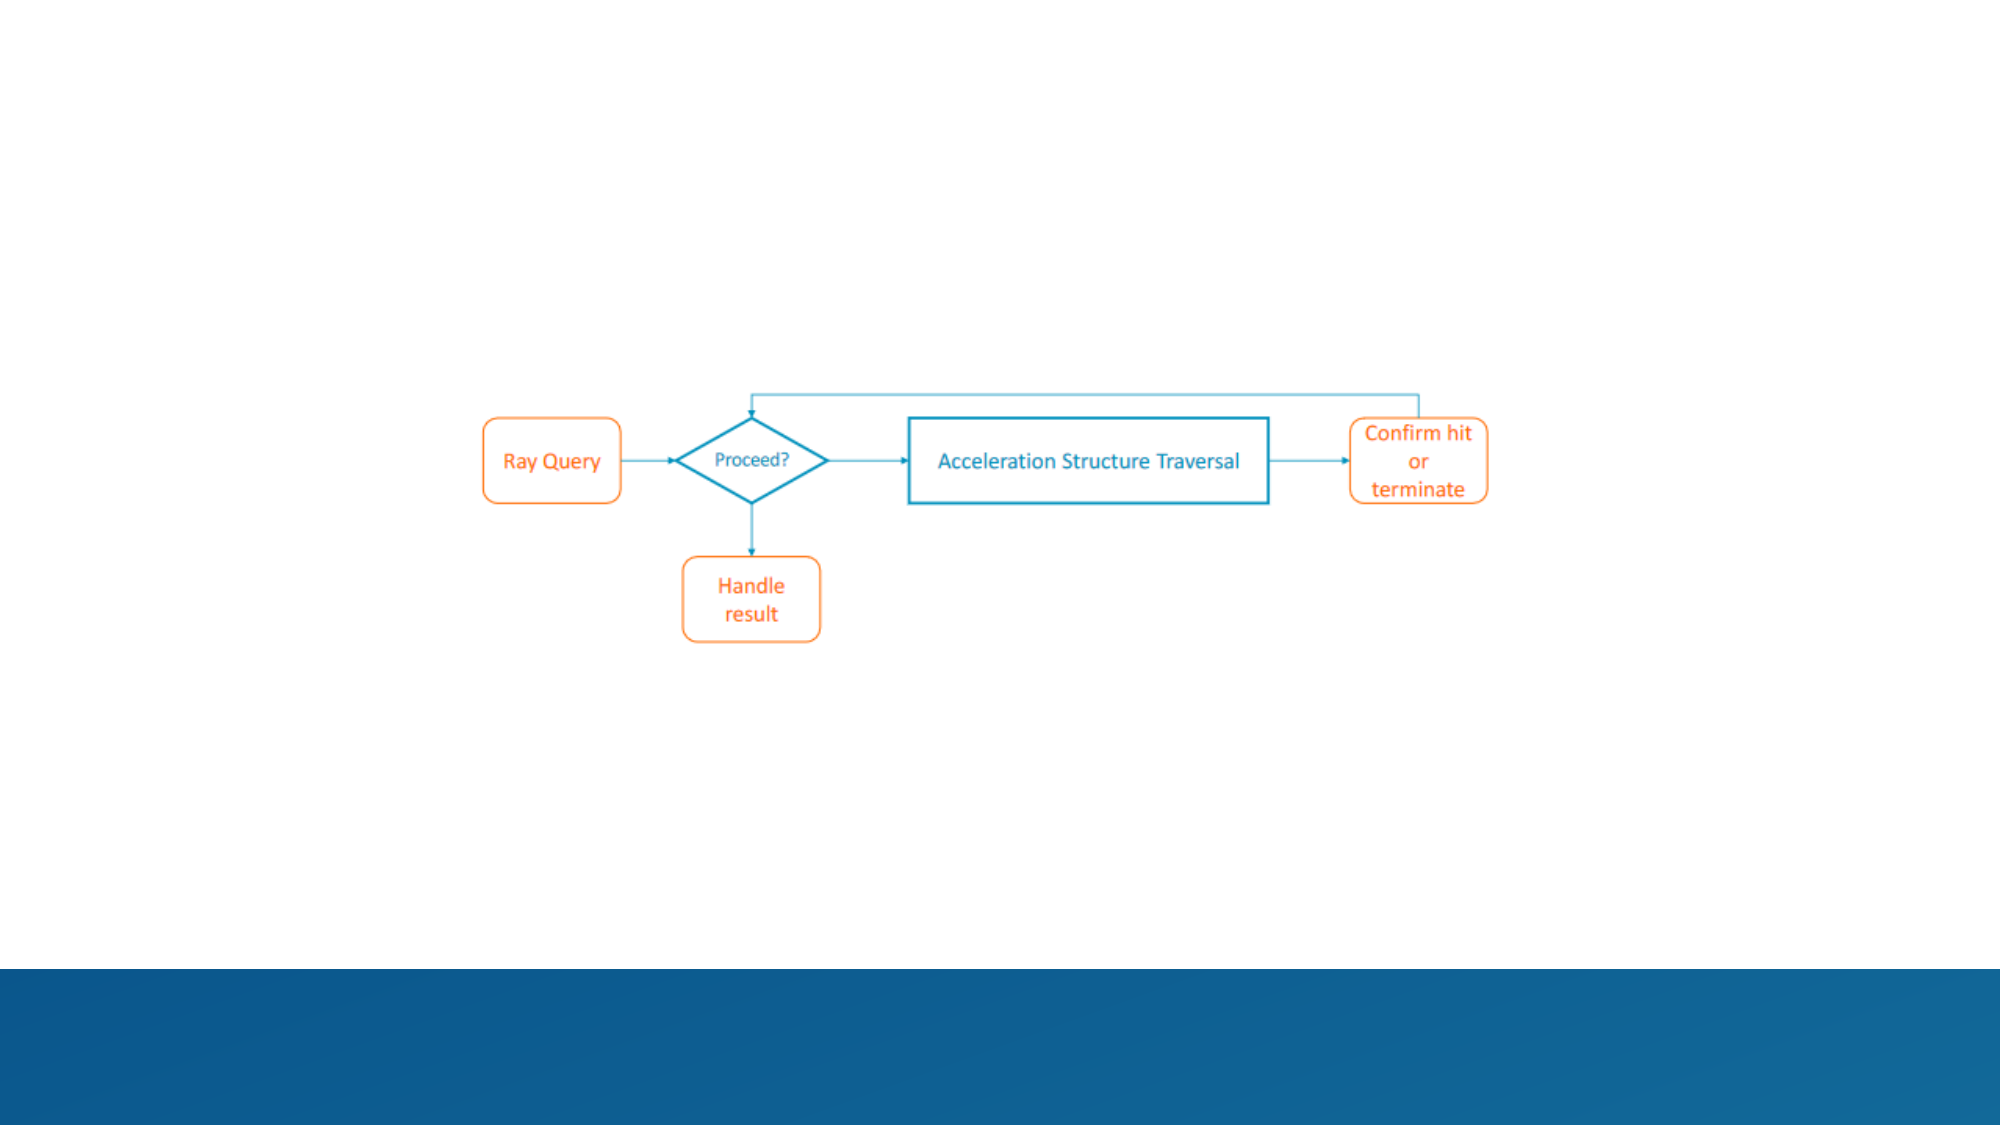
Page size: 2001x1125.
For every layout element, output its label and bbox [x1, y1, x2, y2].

list [461, 361, 1539, 676]
